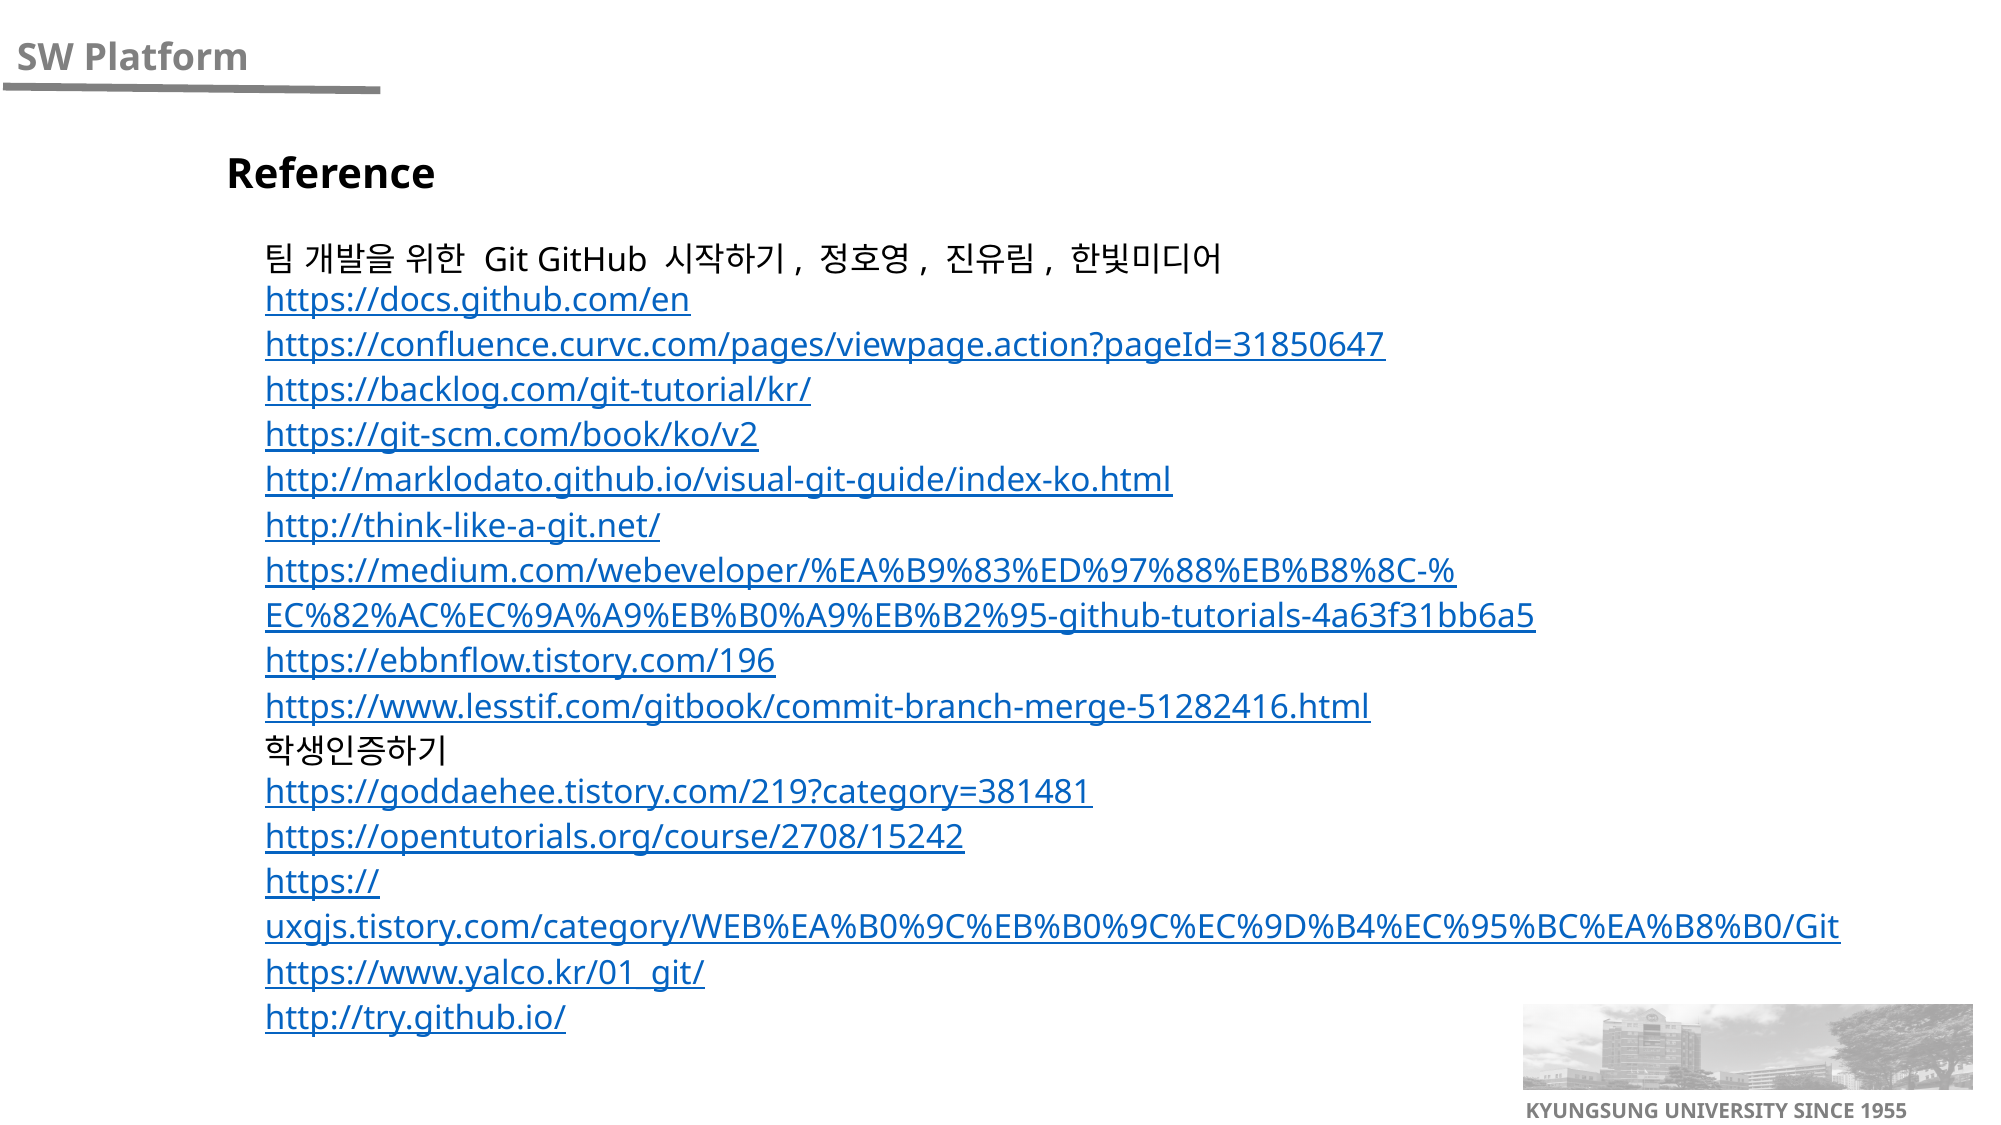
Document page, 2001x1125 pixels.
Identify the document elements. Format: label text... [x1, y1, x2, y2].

text_box Reference [211, 139, 451, 205]
text_box 팀 개발을 위한 Git GitHub 시작하기, 정호영, 진유림, 한빛미디어 https://docs.github.com/en https://confluence.curvc.com/pages/viewpage.action?pageId=31850647 https://backlog.com/git-tutorial/kr/ https://git-scm.com/book/ko/v2 http://marklodato.github.io/visual-git-guide/index-ko.html http://think-like-a-git.net/ https://medium.com/webeveloper/%EA%B9%83%ED%97%88%EB%B8%8C-%EC%82%AC%EC%9A%A9%EB%B0%A9%EB%B2%95-github-tutorials-4a63f31bb6a5 https://ebbnflow.tistory.com/196 https://www.lesstif.com/gitbook/commit-branch-merge-51282416.html 학생인증하기 https://goddaehee.tistory.com/219?category=381481 https://opentutorials.org/course/2708/15242 https://uxgjs.tistory.com/category/WEB%EA%B0%9C%EB%B0%9C%EC%9D%B4%EC%95%BC%EA%B8%B0/Git https://www.yalco.kr/01_git/ http://try.github.io/ [250, 230, 1952, 1089]
